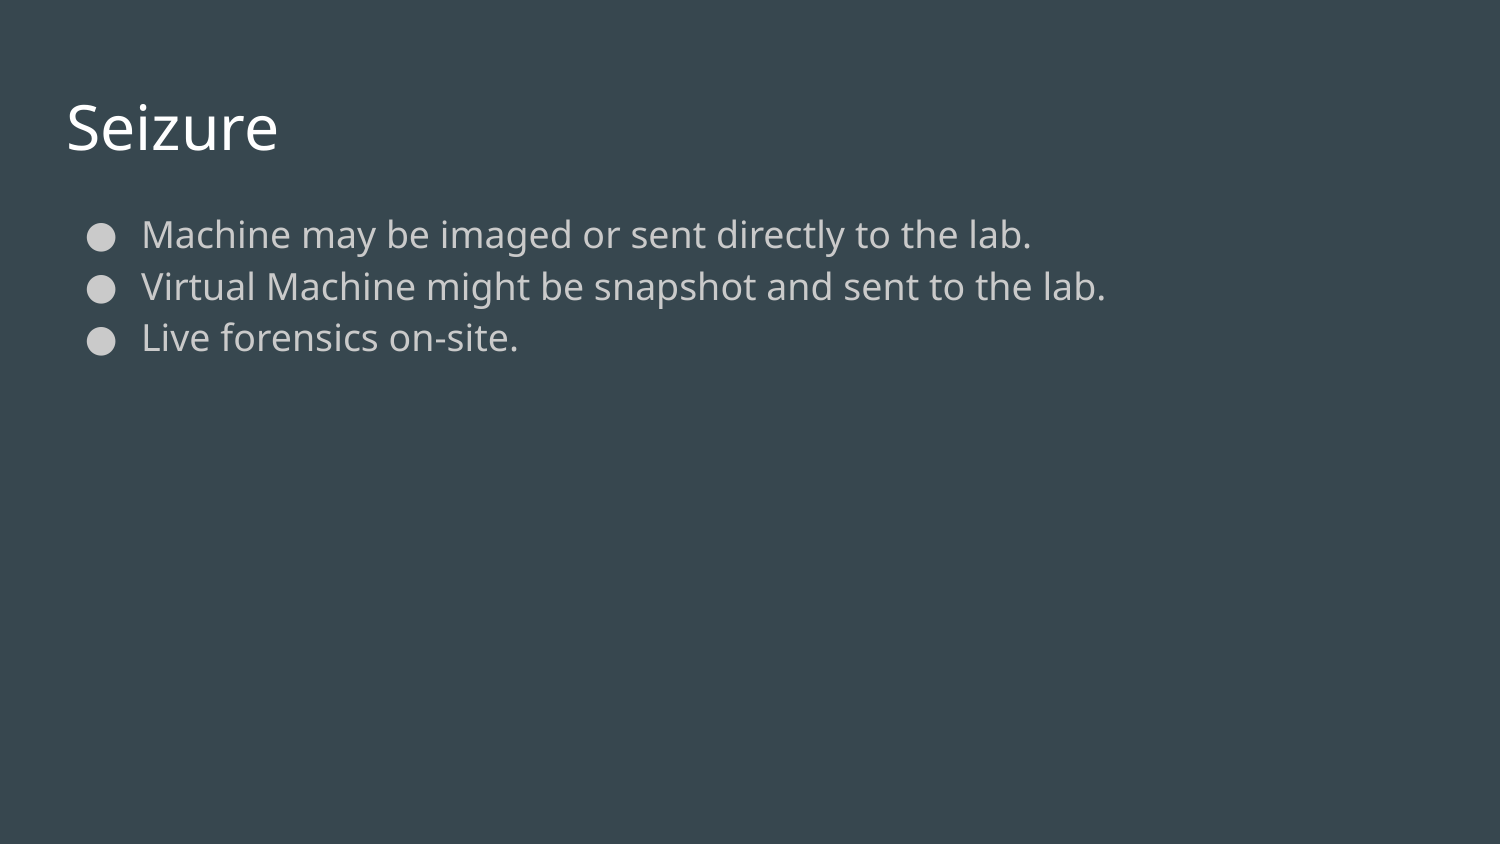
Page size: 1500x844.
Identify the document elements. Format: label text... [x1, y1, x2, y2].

list Machine may be imaged or sent directly to the lab. Virtual Machine might be snapshot and sent to the lab. Live forensics on-site. [51, 189, 1449, 750]
title Seizure [51, 72, 1449, 167]
